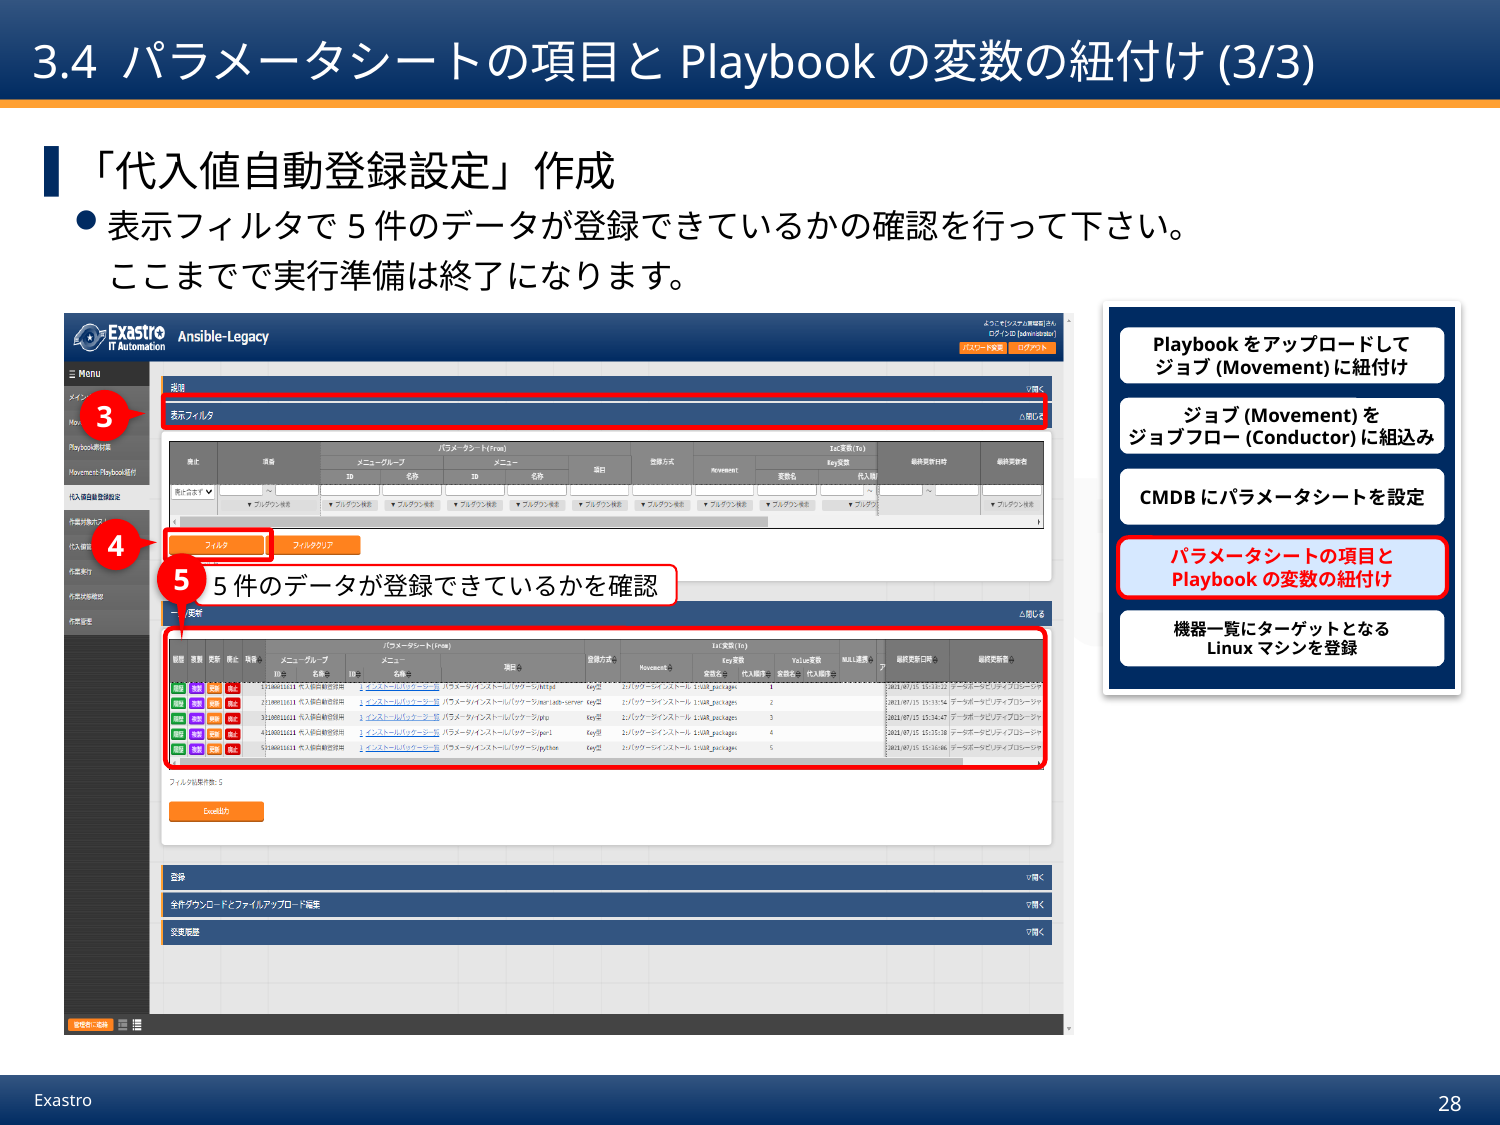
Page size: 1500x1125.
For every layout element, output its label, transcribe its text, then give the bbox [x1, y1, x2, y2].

list 「代入値自動登録設定」作成 表示フィルタで5件のデータが登録できているかの確認を行って下さい。 ここまでで実行準備は終了になります。 [29, 137, 1500, 1059]
picture [0, 0, 1500, 1125]
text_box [1105, 303, 1459, 693]
picture [64, 313, 1074, 1036]
title 3.4 パラメータシートの項目とPlaybookの変数の紐付け(3/3) [17, 18, 1459, 96]
